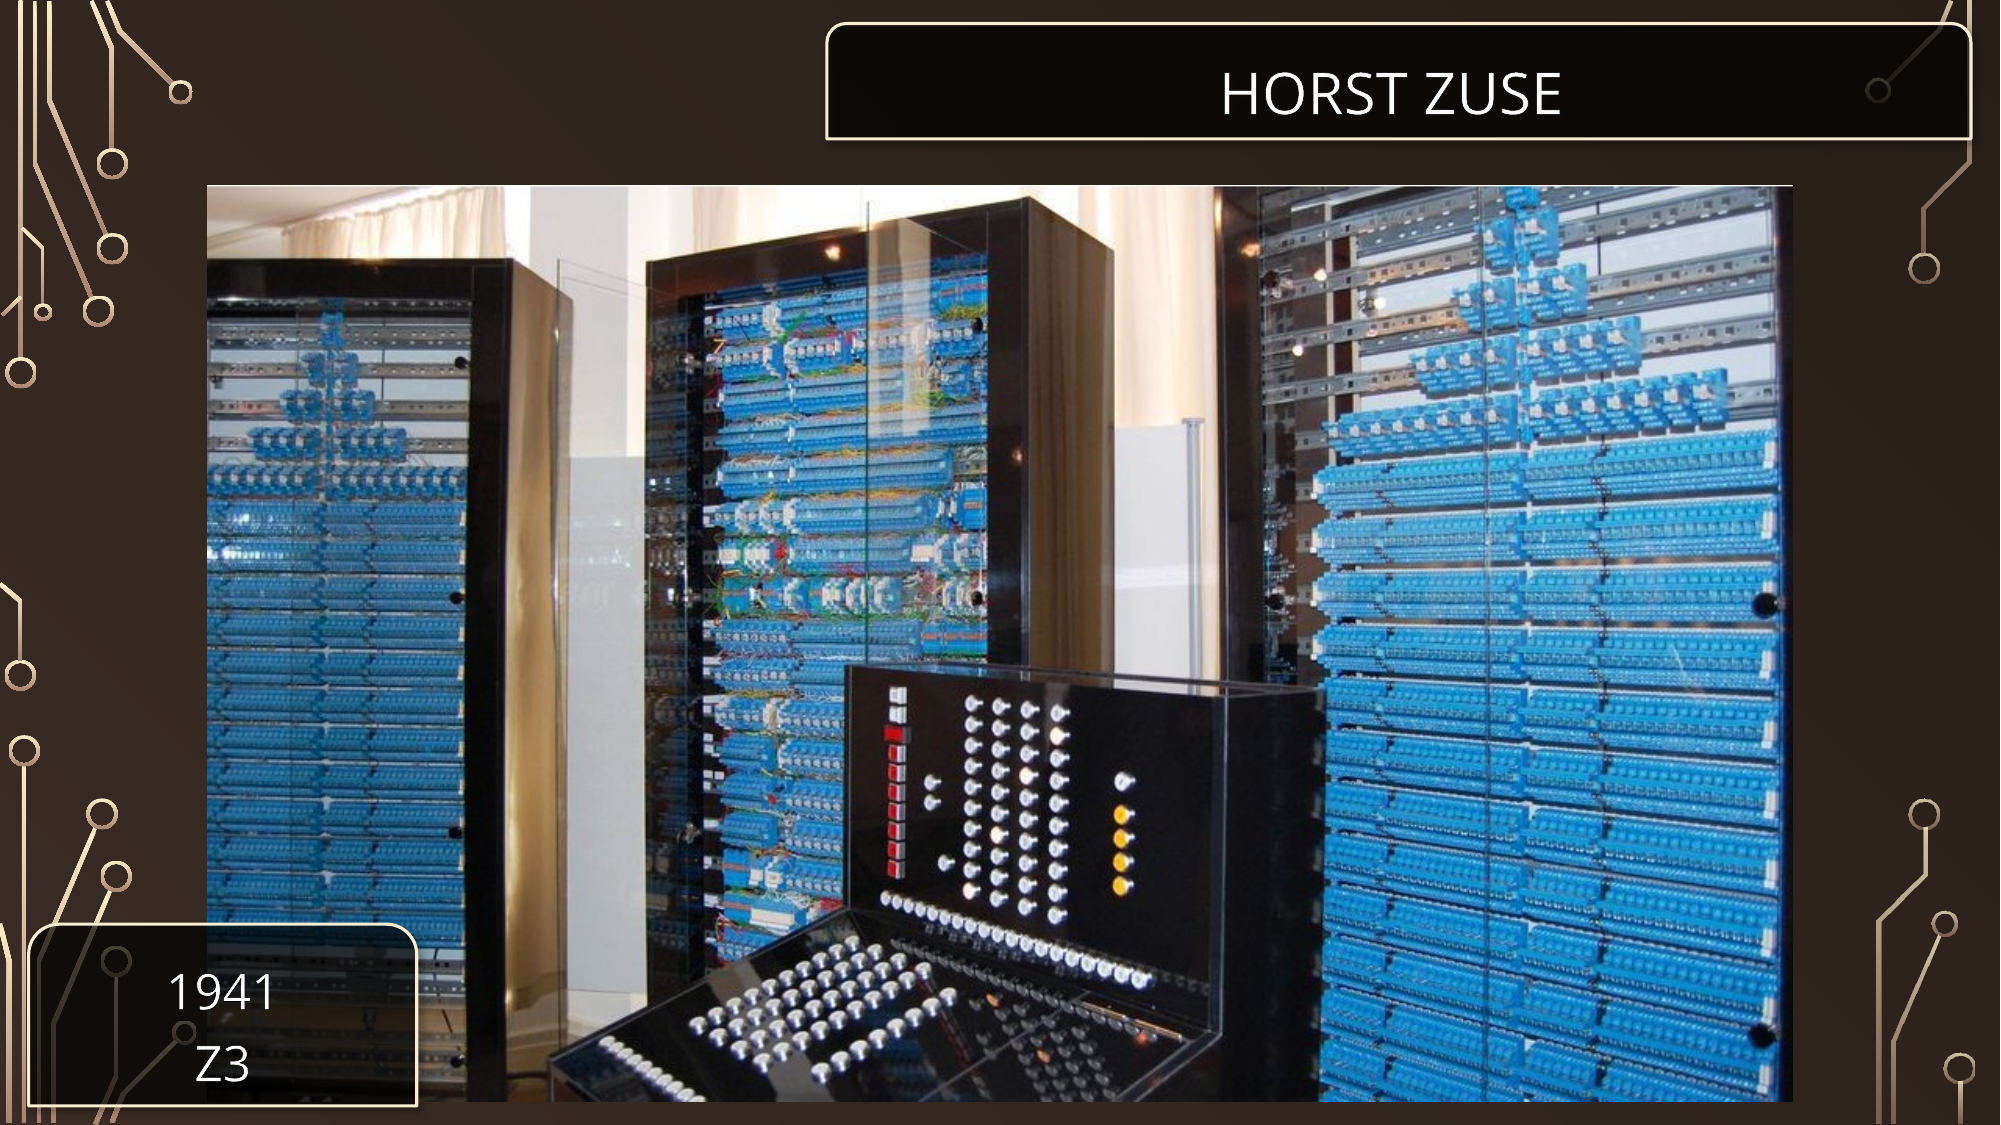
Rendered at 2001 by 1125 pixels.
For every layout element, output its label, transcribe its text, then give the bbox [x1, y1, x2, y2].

text_box 1941 Z3 [28, 924, 417, 1106]
text_box Horst zuse [826, 23, 1972, 139]
picture [206, 185, 1794, 1102]
